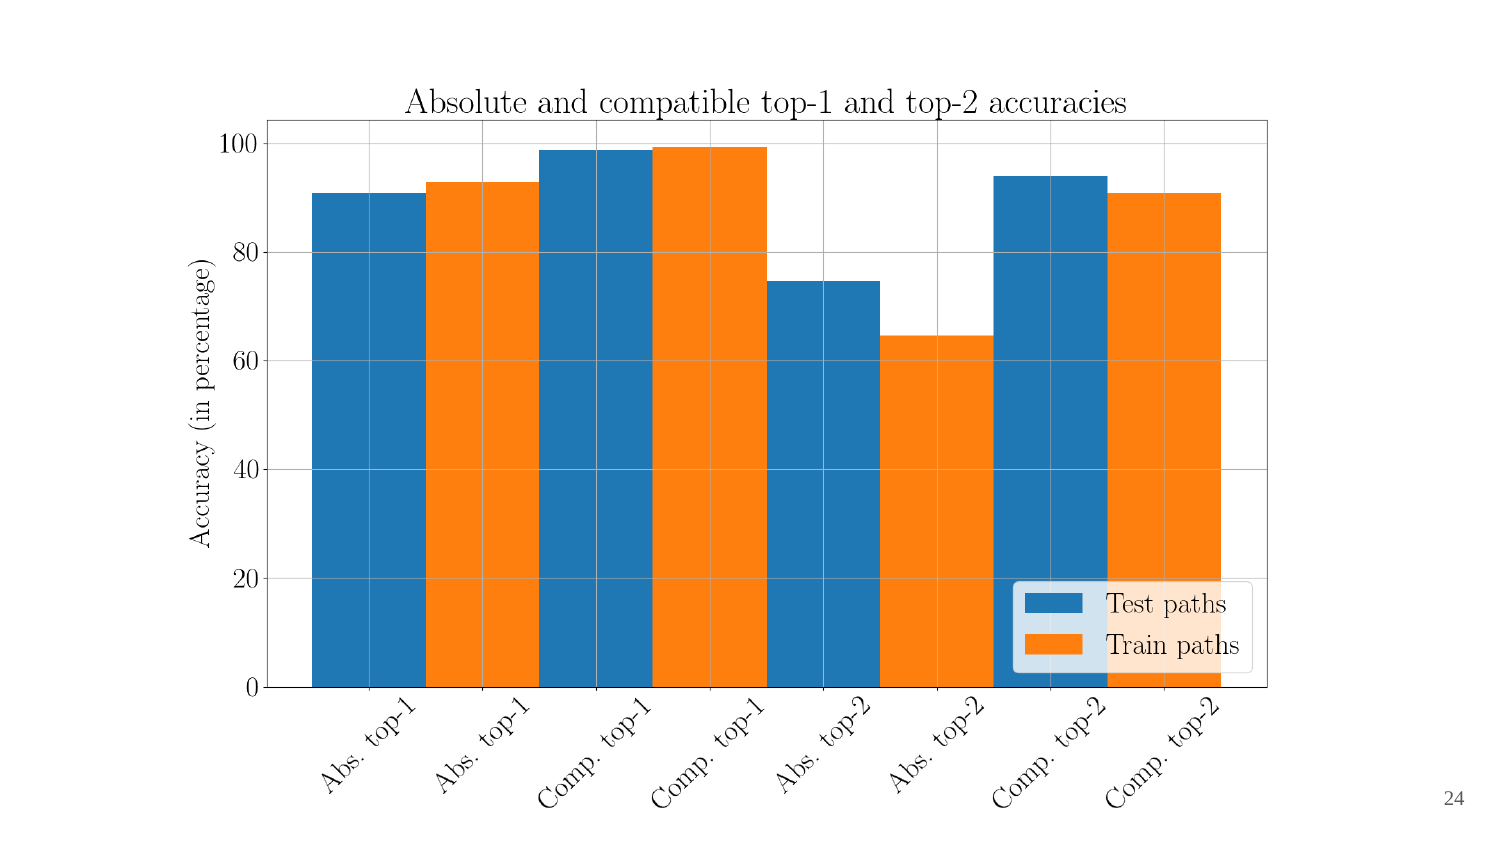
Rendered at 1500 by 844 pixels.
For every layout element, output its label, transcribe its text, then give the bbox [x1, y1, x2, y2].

slide_number ‹#› [1389, 764, 1480, 830]
picture [105, 24, 1395, 819]
